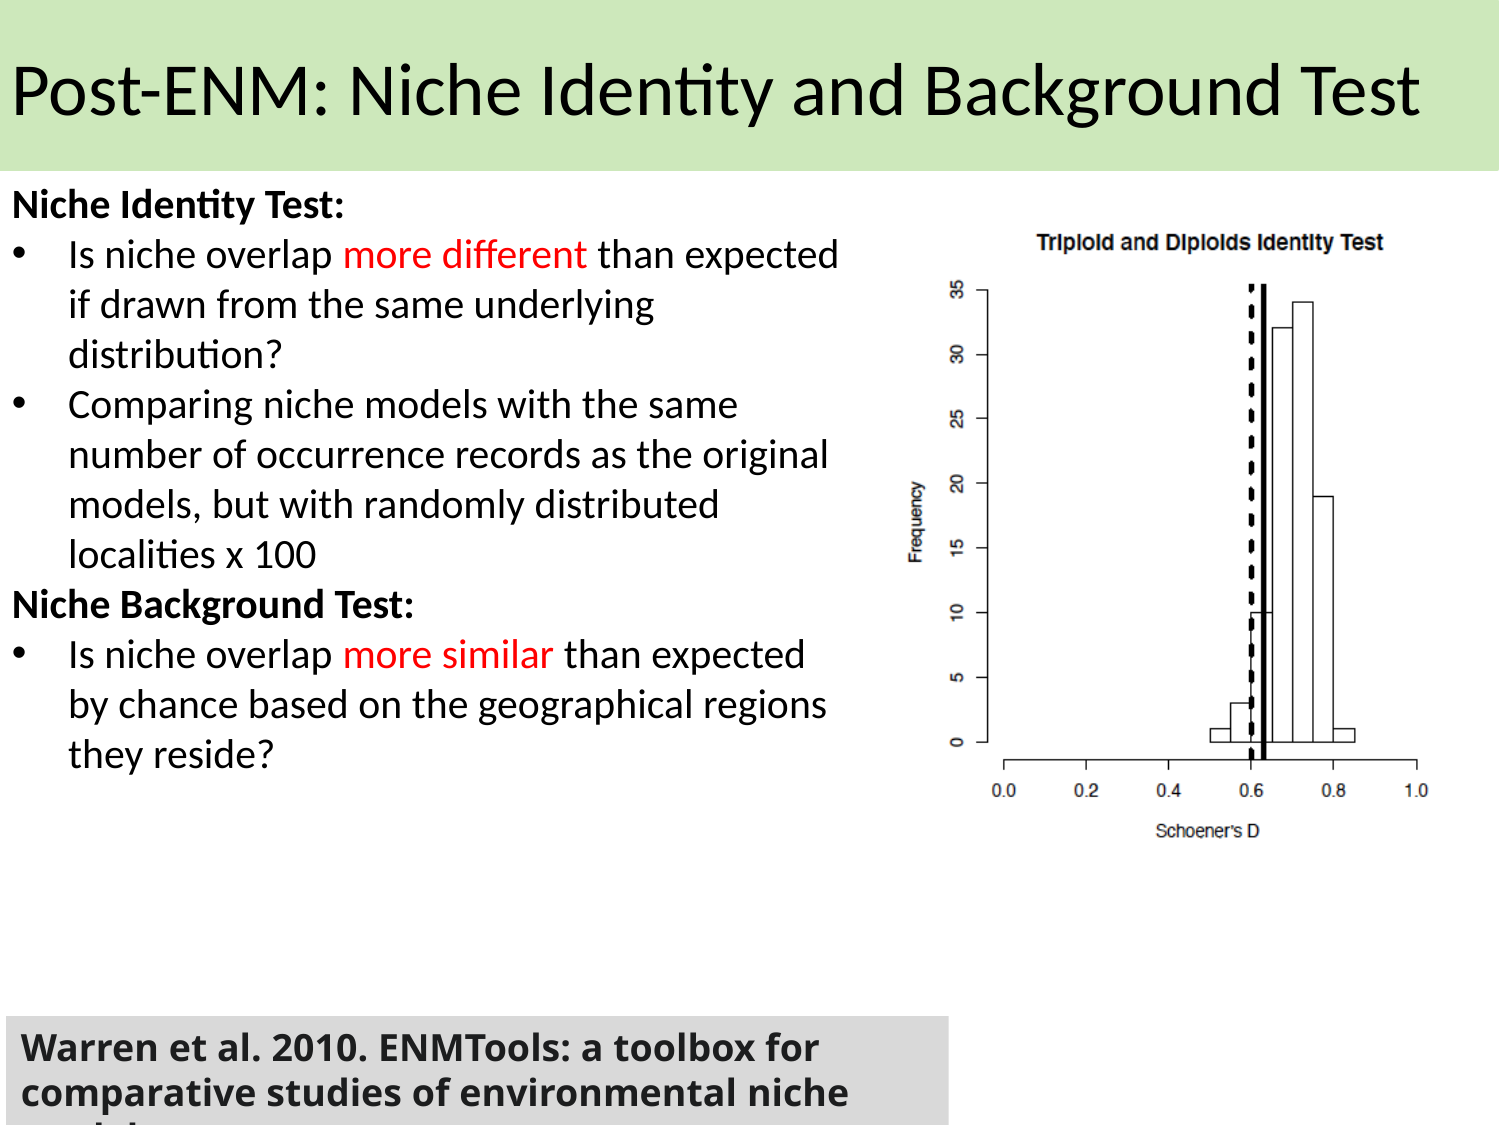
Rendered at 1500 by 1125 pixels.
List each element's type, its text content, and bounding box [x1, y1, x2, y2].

text_box Warren et al. 2010. ENMTools: a toolbox for comparative studies of environmental niche models [6, 1016, 949, 1125]
text_box Post-ENM: Niche Identity and Background Test [0, 0, 1499, 171]
picture [898, 199, 1465, 847]
text_box Niche Identity Test: Is niche overlap more different than expected if drawn from the same underlying distribution? Comparing niche models with the same number of occurrence records as the original models, but with randomly distributed localities x 100 Niche Background Test: Is niche overlap more similar than expected by chance based on the geographical regions they reside? [0, 169, 866, 885]
